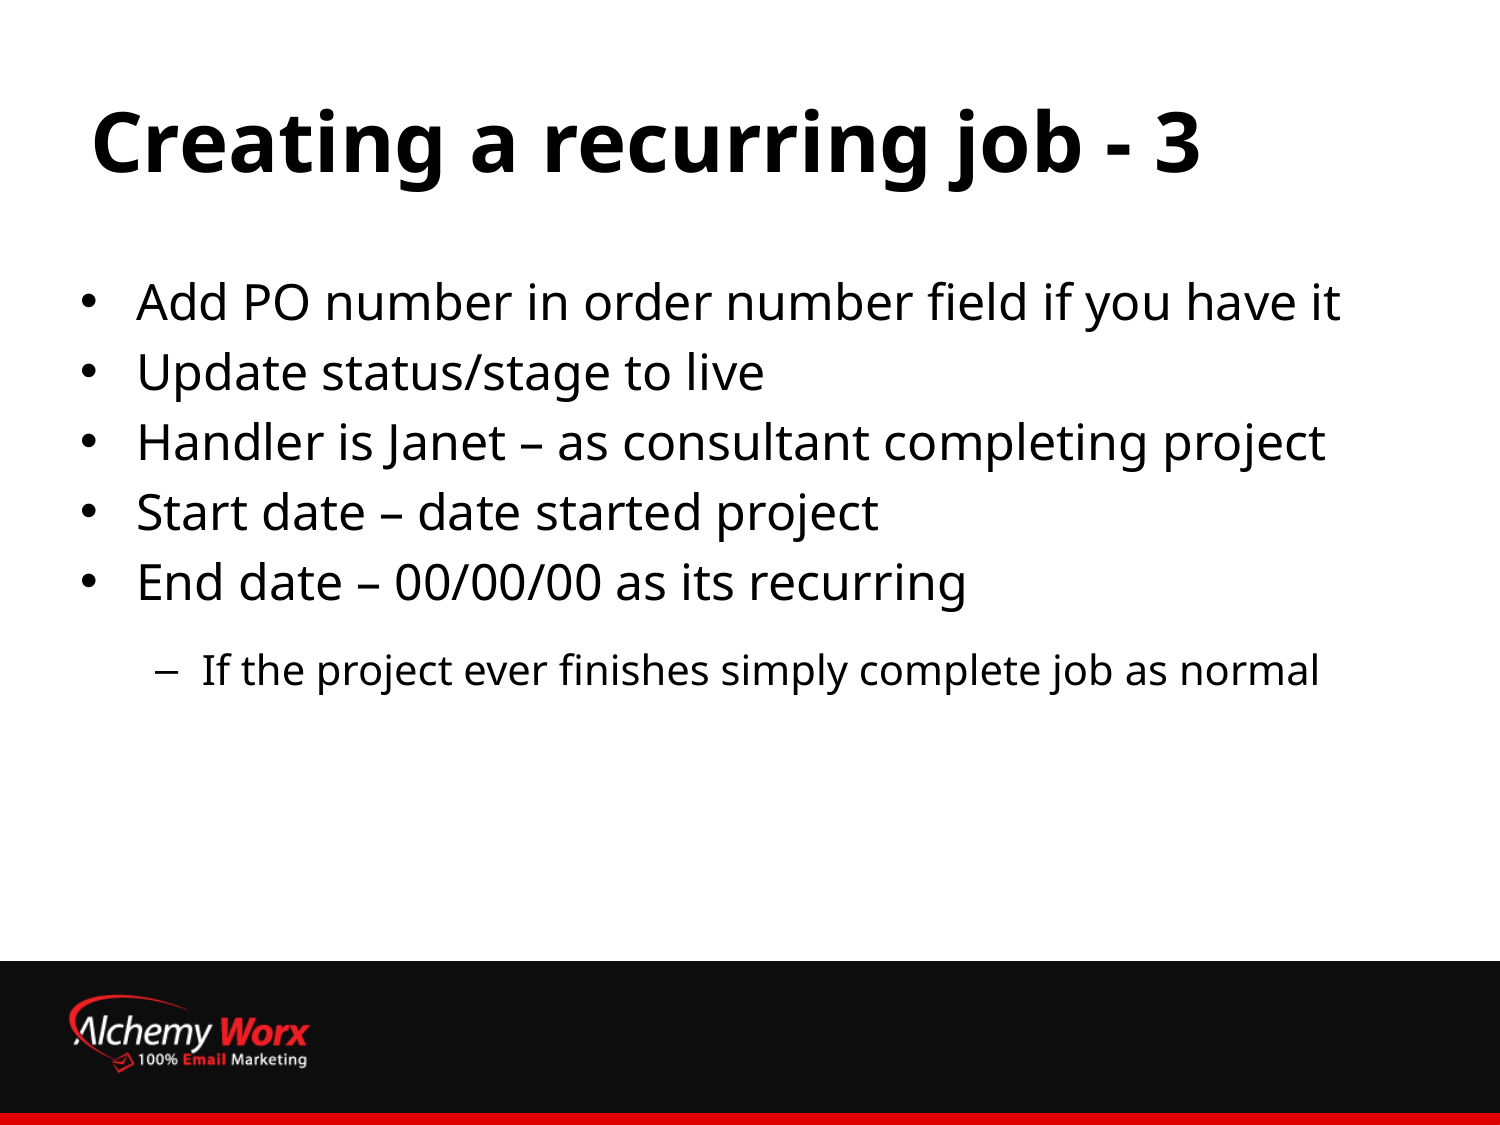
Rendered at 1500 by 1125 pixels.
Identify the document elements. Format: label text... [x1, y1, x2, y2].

picture [41, 975, 339, 1094]
title Creating a recurring job - 3 [74, 44, 1426, 233]
list Add PO number in order number field if you have it Update status/stage to live Handler is Janet – as consultant completing project Start date – date started project End date – 00/00/00 as its recurring If the project ever finishes simply complete job as normal [64, 207, 1412, 941]
